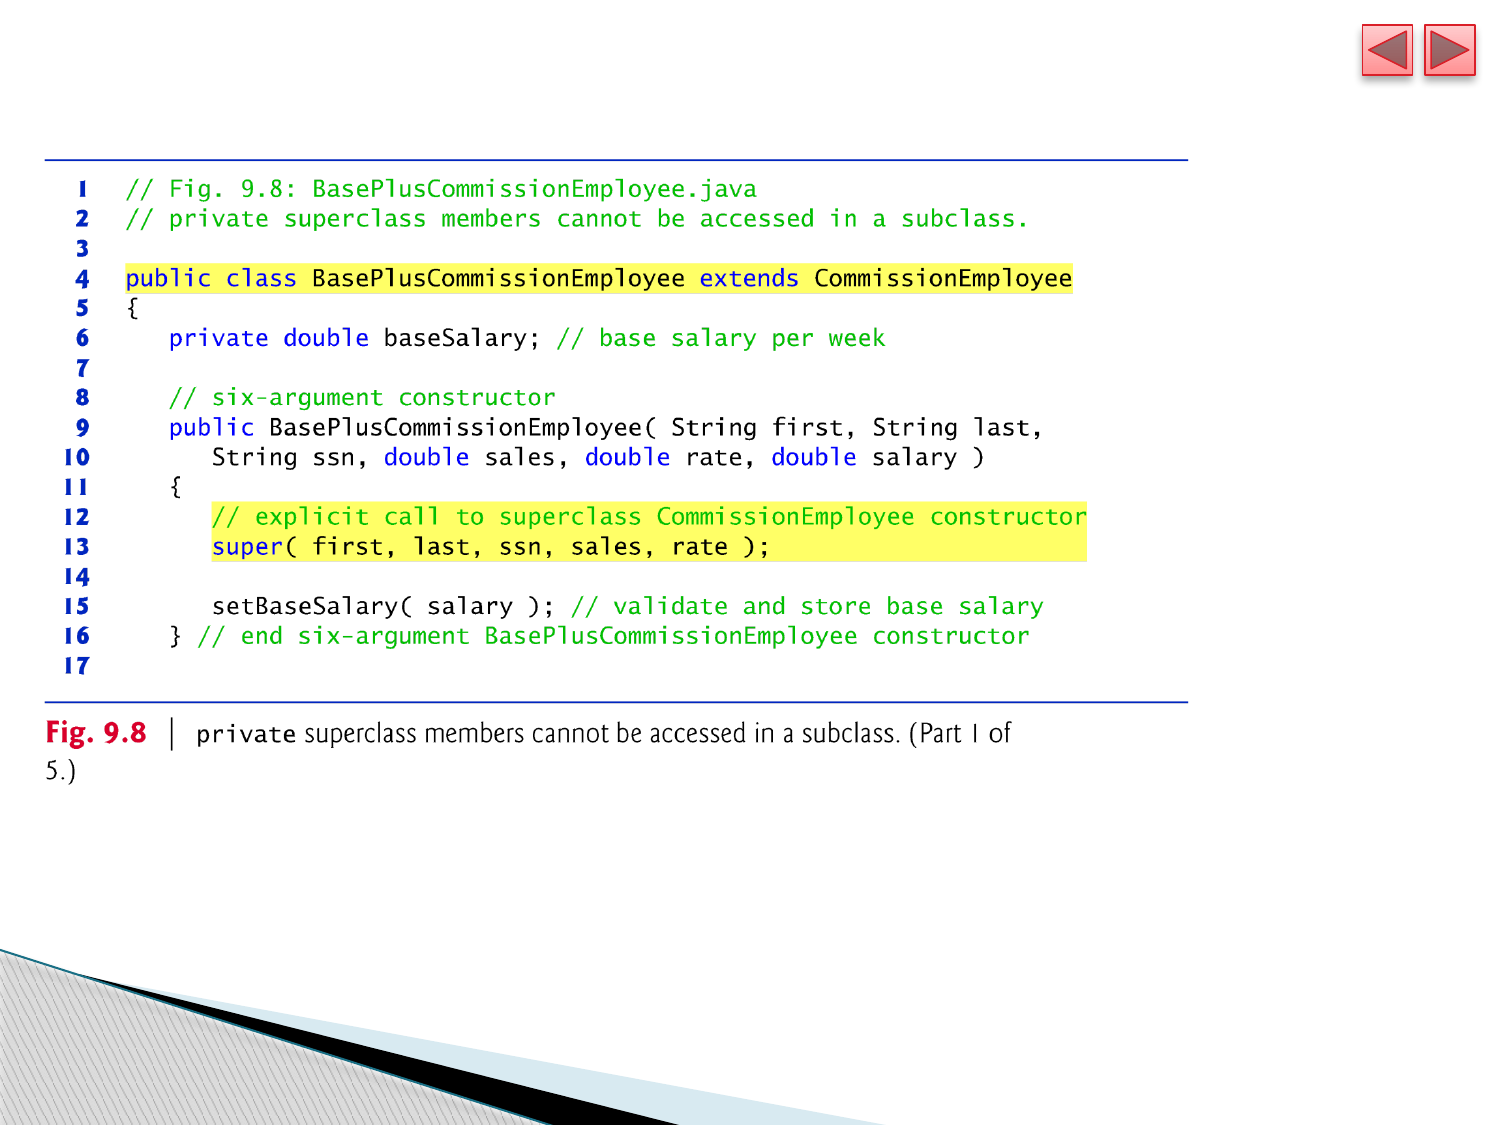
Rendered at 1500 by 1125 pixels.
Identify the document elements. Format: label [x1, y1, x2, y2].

picture [0, 106, 1500, 1018]
